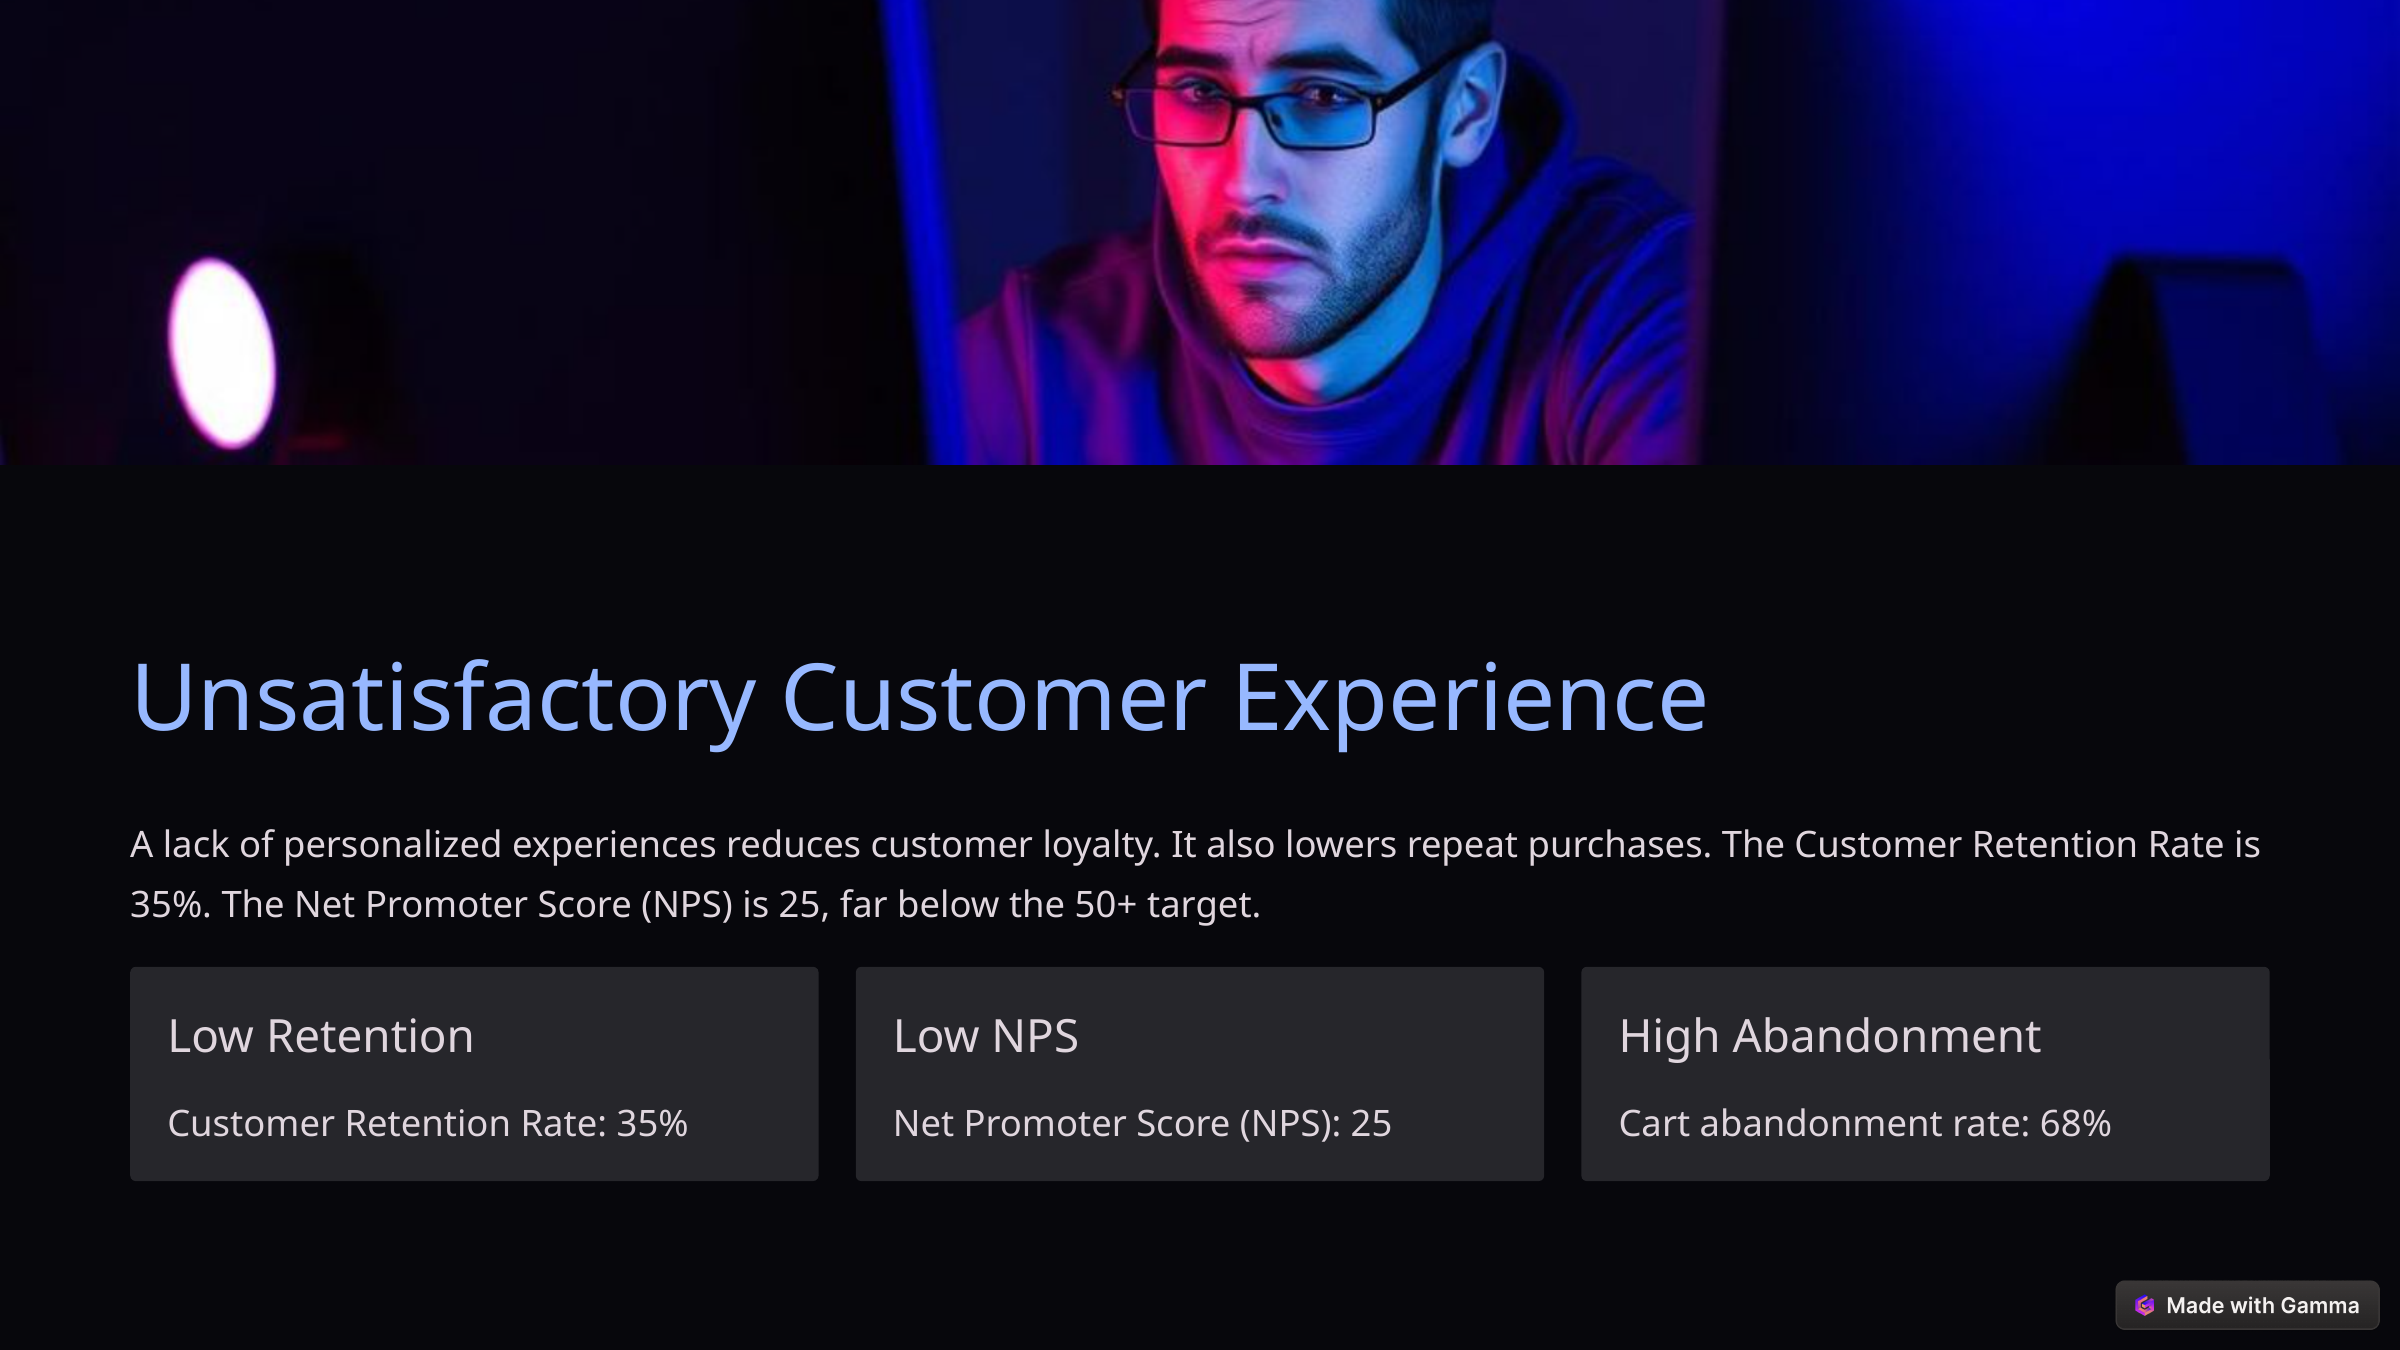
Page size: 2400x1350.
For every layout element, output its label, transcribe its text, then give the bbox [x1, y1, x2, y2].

text_box Cart abandonment rate: 68% [1618, 1084, 2233, 1144]
text_box Low Retention [167, 1003, 633, 1063]
text_box Low NPS [892, 1003, 1359, 1063]
picture [2106, 1271, 2389, 1339]
text_box [130, 966, 819, 1182]
text_box Customer Retention Rate: 35% [167, 1084, 782, 1144]
text_box A lack of personalized experiences reduces customer loyalty. It also lowers repeat purchases. The Customer Retention Rate is 35%. The Net Promoter Score (NPS) is 25, far below the 50+ target. [130, 805, 2270, 925]
text_box Net Promoter Score (NPS): 25 [892, 1084, 1507, 1144]
text_box [1581, 966, 2270, 1182]
text_box High Abandonment [1618, 1003, 2085, 1063]
text_box Unsatisfactory Customer Experience [130, 633, 1872, 751]
text_box [855, 966, 1545, 1182]
picture [0, 0, 2400, 466]
